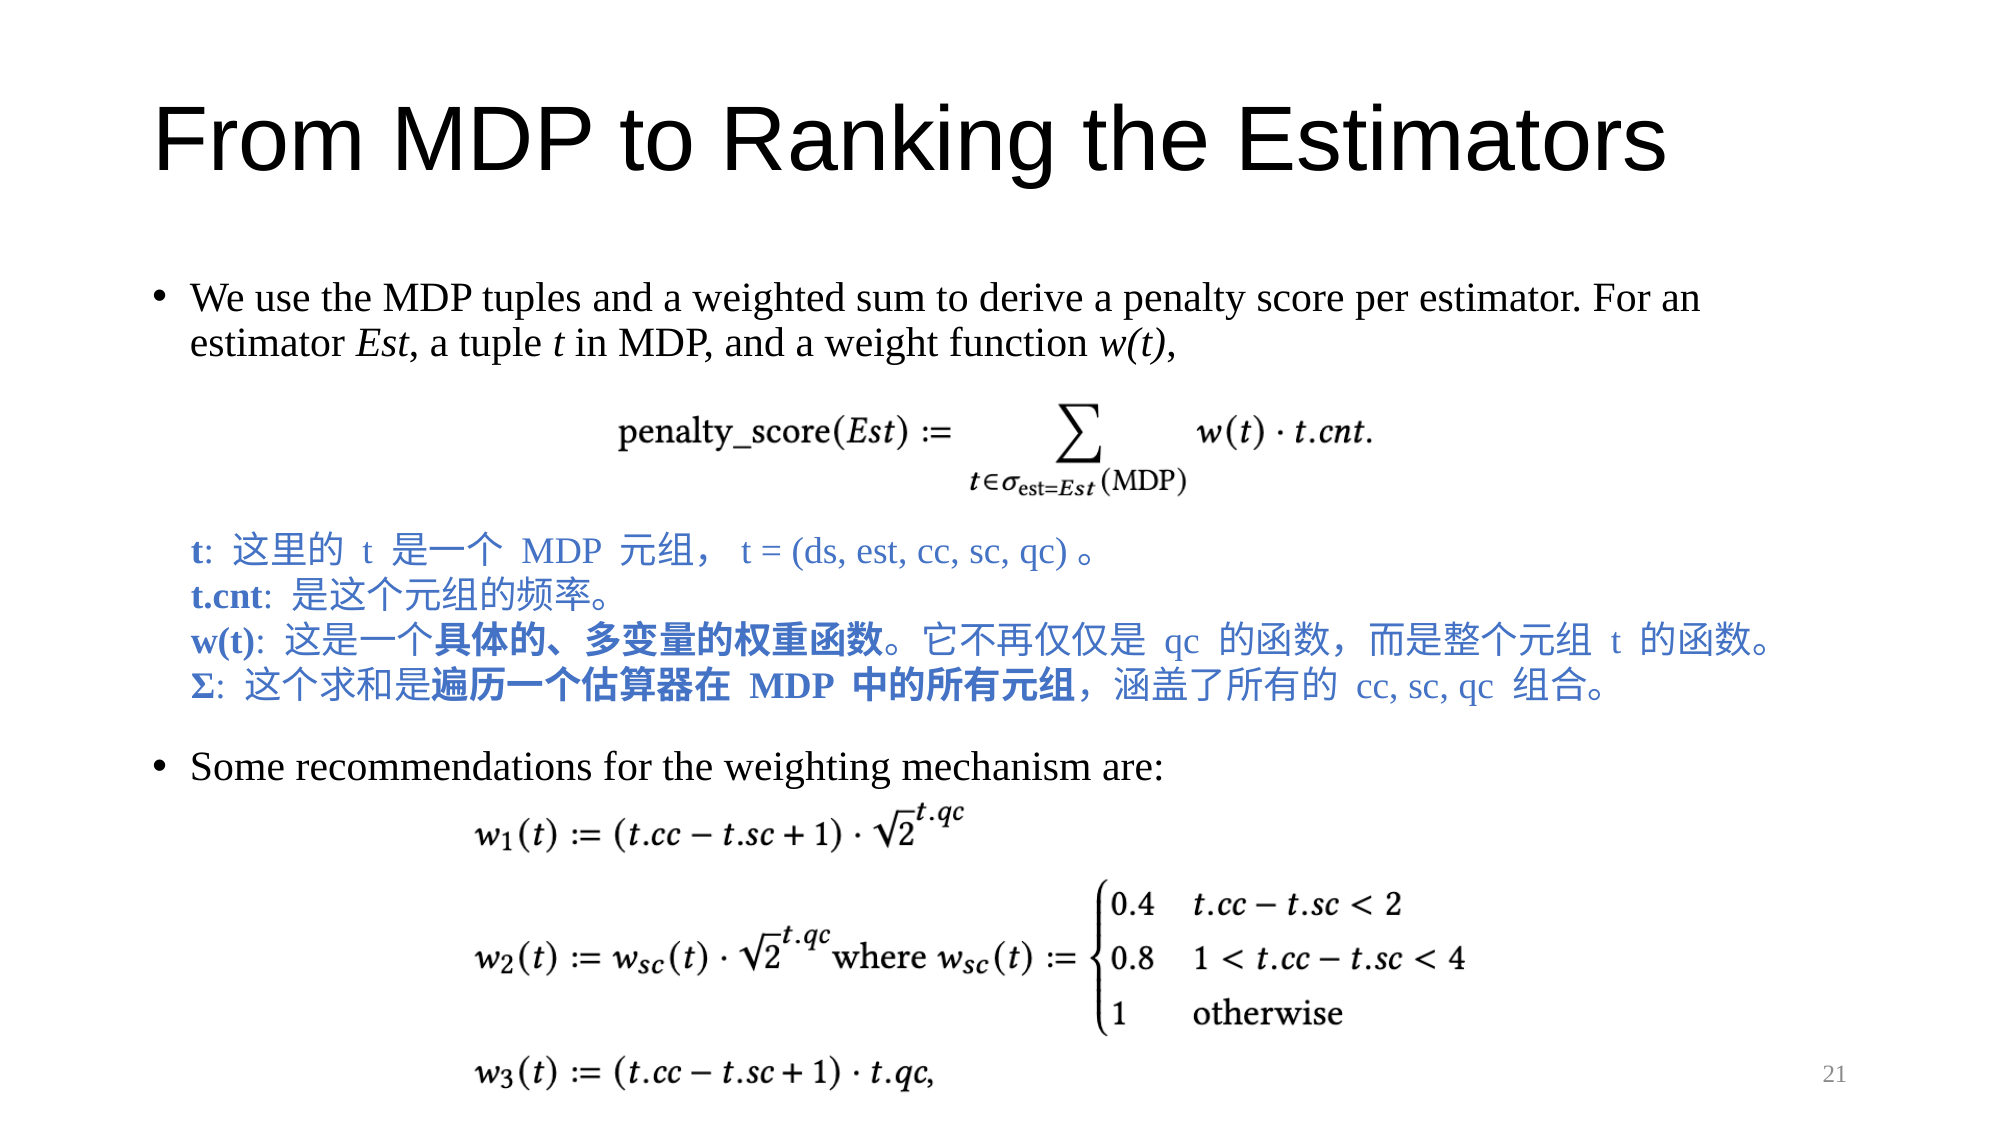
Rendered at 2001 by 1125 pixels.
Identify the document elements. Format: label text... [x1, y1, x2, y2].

text_box t: 这里的 t 是一个 MDP 元组，t = (ds, est, cc, sc, qc)。 t.cnt: 是这个元组的频率。 w(t): 这是一个具体的、多变量的权重函数。它不再仅仅是 qc 的函数，而是整个元组 t 的函数。 Σ: 这个求和是遍历一个估算器在 MDP 中的所有元组，涵盖了所有的 cc, sc, qc 组合。 [101, 518, 1805, 714]
list We use the MDP tuples and a weighted sum to derive a penalty score per estimator. For an estimator Est, a tuple t in MDP, and a weight function w(t), Some recommendations for the weighting mechanism are: [137, 267, 1863, 1014]
slide_number 21 [1513, 1042, 1863, 1103]
picture [460, 794, 1513, 1111]
title From MDP to Ranking the Estimators [137, 59, 1863, 221]
picture [607, 395, 1393, 509]
